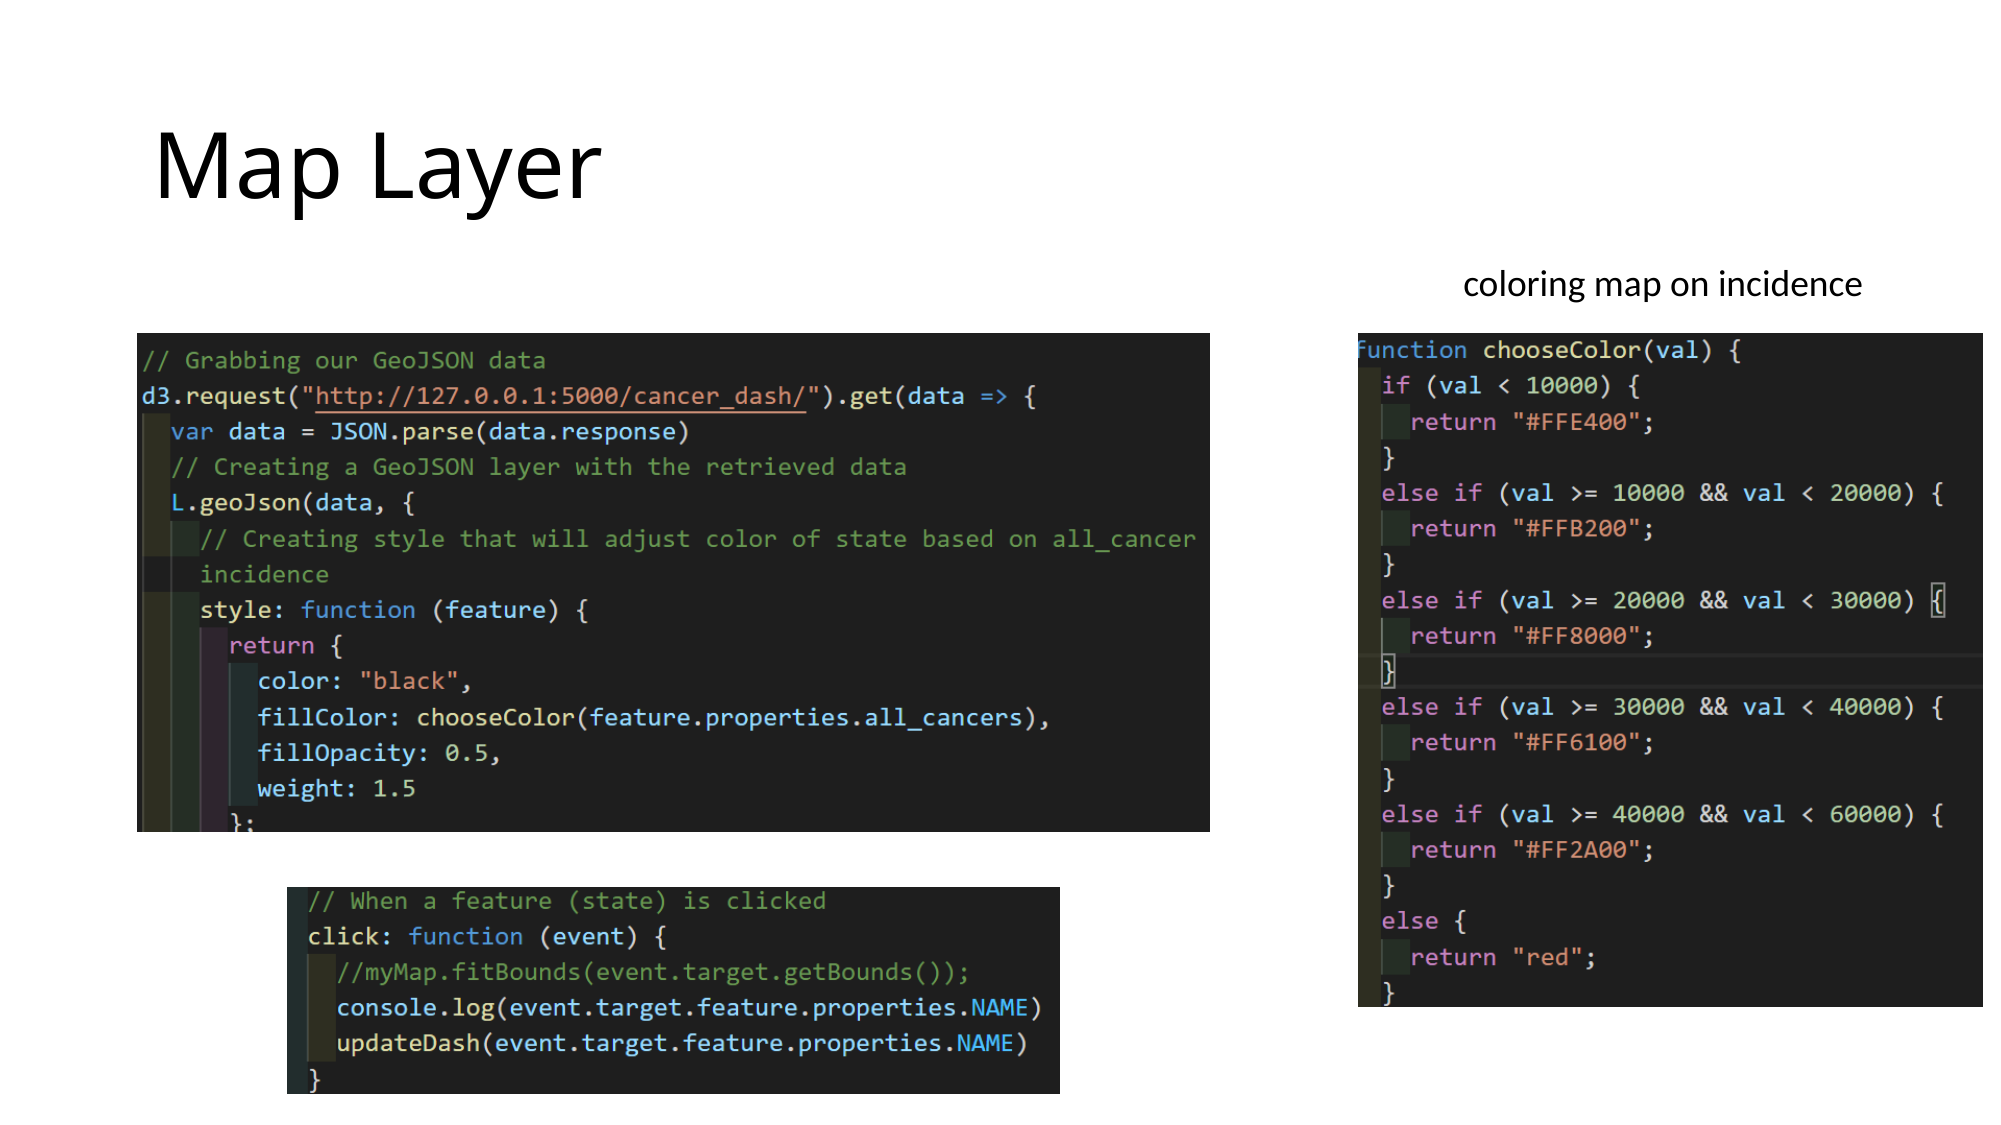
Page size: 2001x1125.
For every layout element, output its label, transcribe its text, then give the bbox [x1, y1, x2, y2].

picture [1358, 333, 1983, 1007]
title Map Layer [137, 59, 1863, 278]
picture [286, 887, 1060, 1094]
picture [137, 333, 1210, 832]
text_box coloring map on incidence [1448, 251, 1893, 311]
